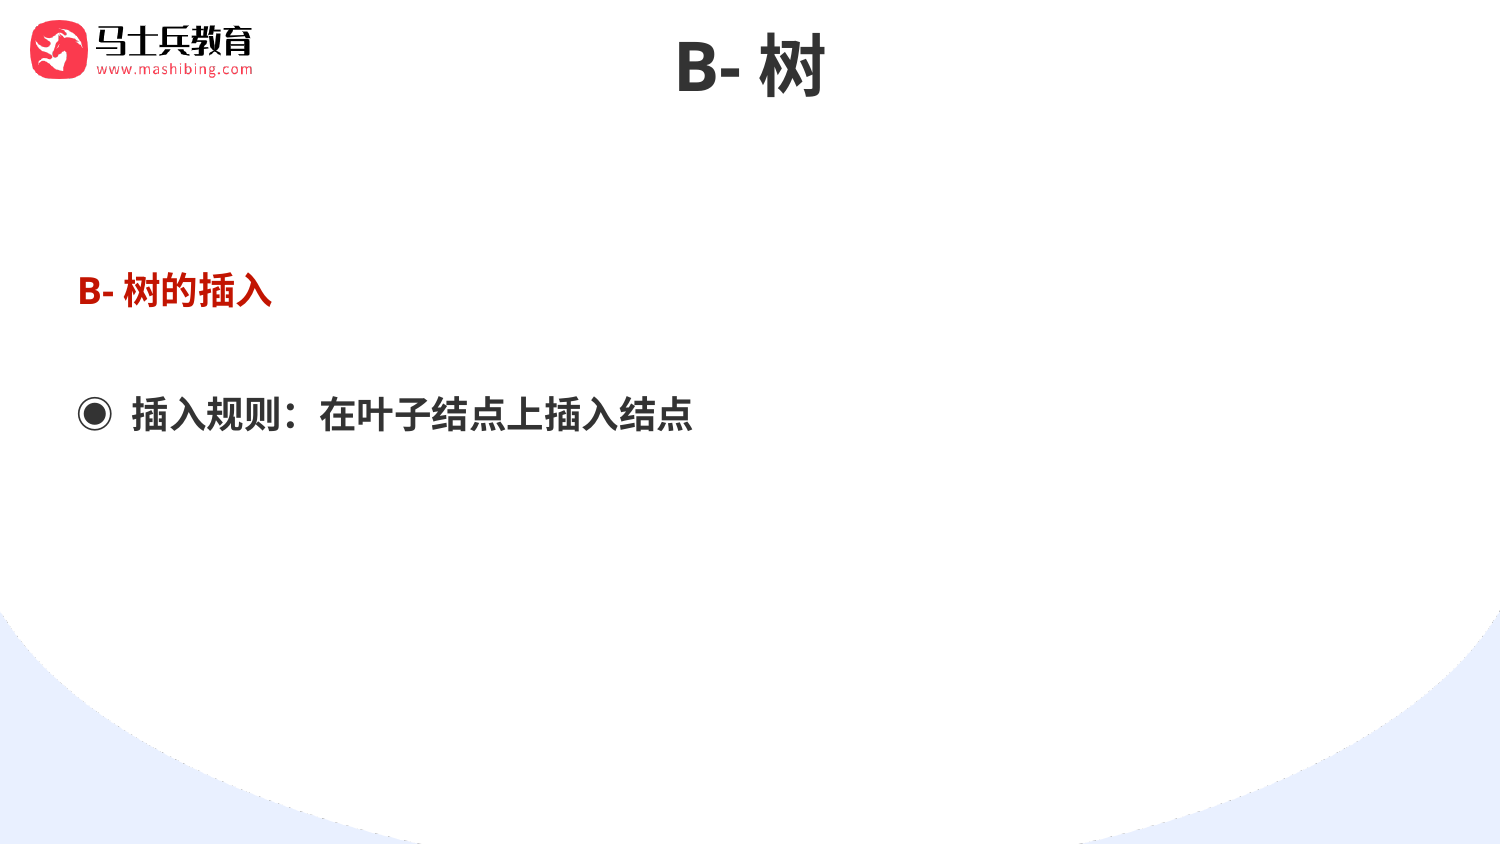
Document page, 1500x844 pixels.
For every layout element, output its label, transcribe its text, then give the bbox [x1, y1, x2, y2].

text_box B-树 [403, 0, 1097, 128]
text_box B-树的插入 ◉ 插入规则：在叶子结点上插入结点 [62, 128, 1482, 610]
picture [0, 610, 1500, 844]
picture [30, 20, 252, 79]
